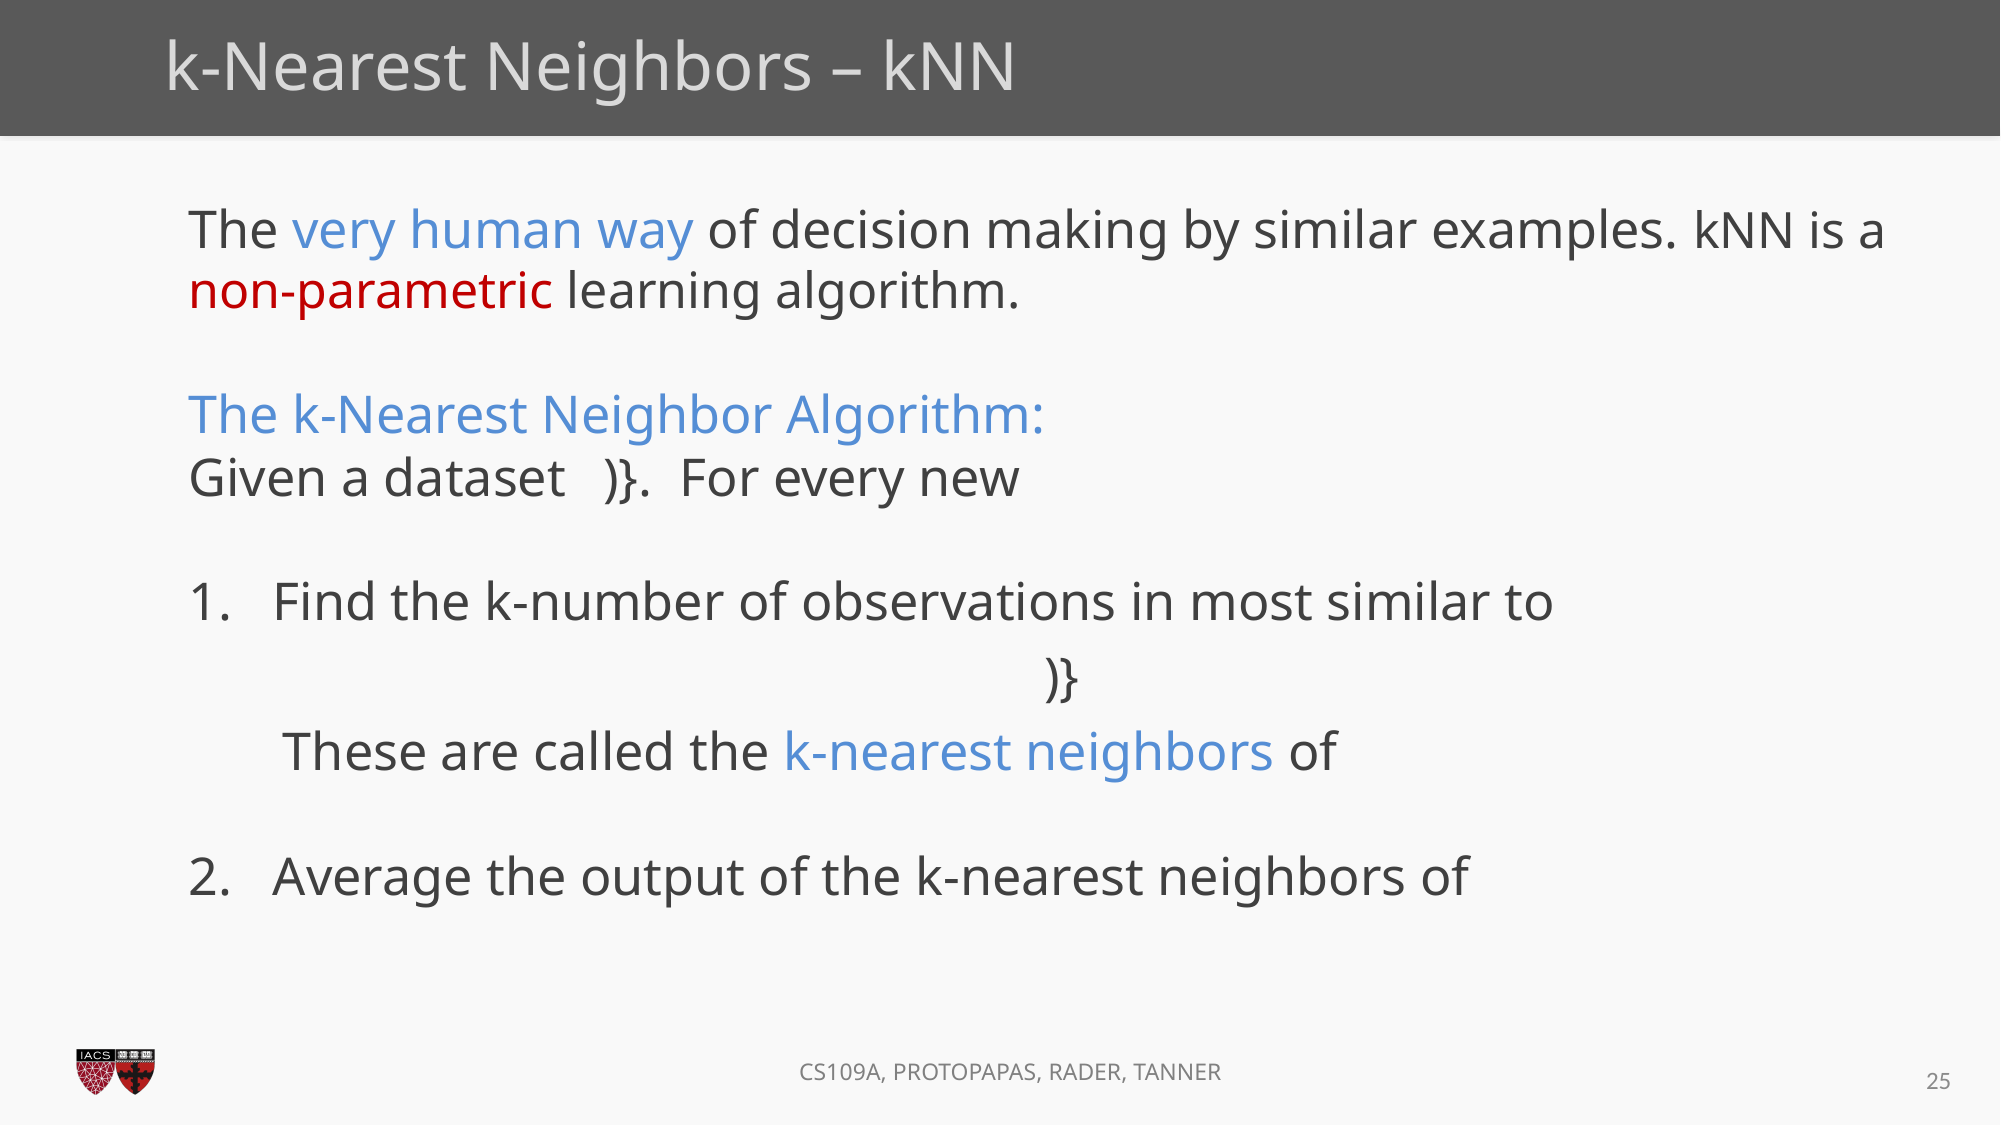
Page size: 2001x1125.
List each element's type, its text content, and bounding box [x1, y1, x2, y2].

picture [75, 1049, 155, 1095]
title k-Nearest Neighbors – kNN [0, 0, 2000, 136]
text_box [1173, 1038, 1204, 1100]
slide_number 24 [1500, 1050, 1967, 1110]
